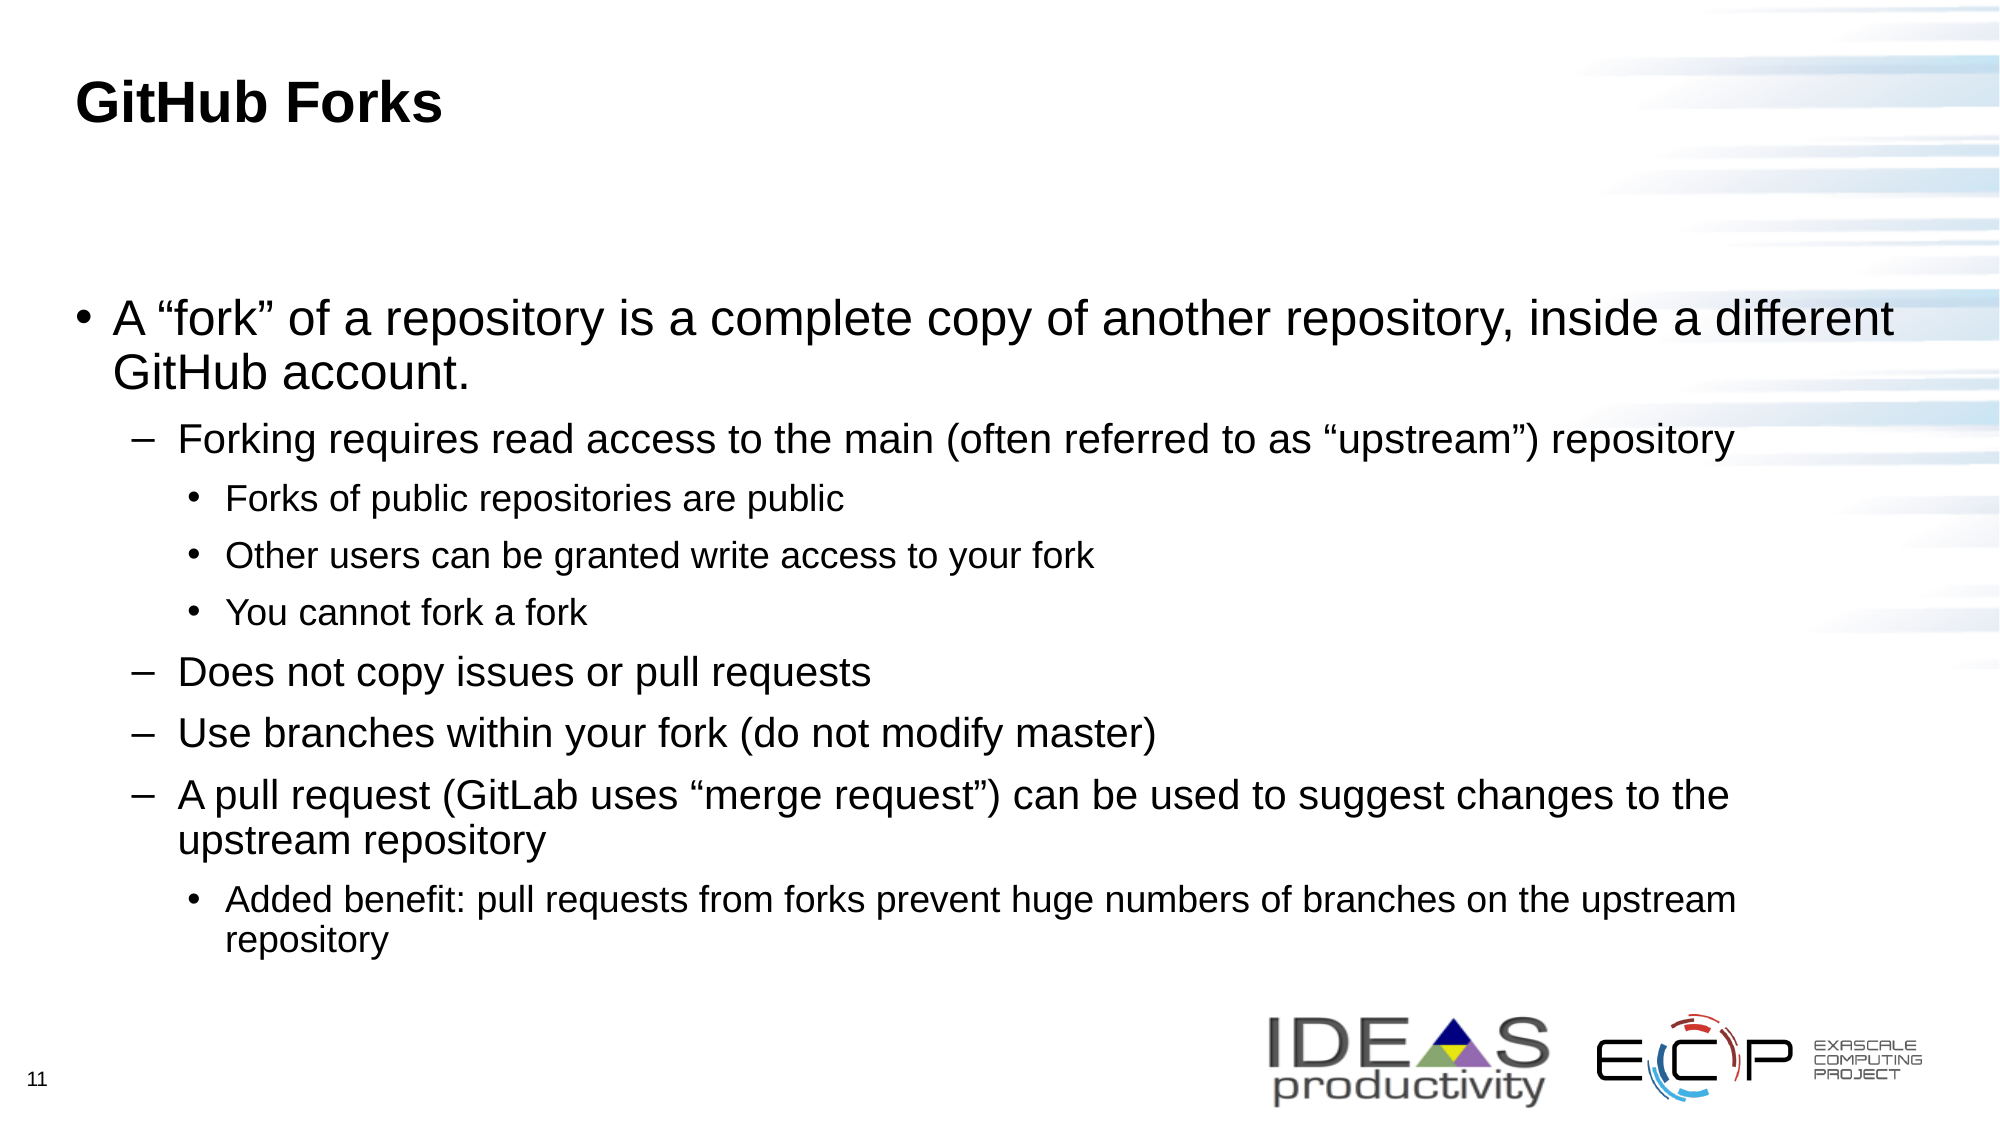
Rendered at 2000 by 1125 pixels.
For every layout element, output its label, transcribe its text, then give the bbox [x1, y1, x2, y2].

picture [1597, 1014, 1922, 1102]
title GitHub Forks [59, 67, 1926, 218]
list A “fork” of a repository is a complete copy of another repository, inside a different GitHub account. Forking requires read access to the main (often referred to as “upstream”) repository Forks of public repositories are public Other users can be granted write access to your fork You cannot fork a fork Does not copy issues or pull requests Use branches within your fork (do not modify master) A pull request (GitLab uses “merge request”) can be used to suggest changes to the upstream repository Added benefit: pull requests from forks prevent huge numbers of branches on the upstream repository [59, 284, 1926, 950]
picture [1257, 1009, 1560, 1115]
picture [1531, 0, 2000, 669]
